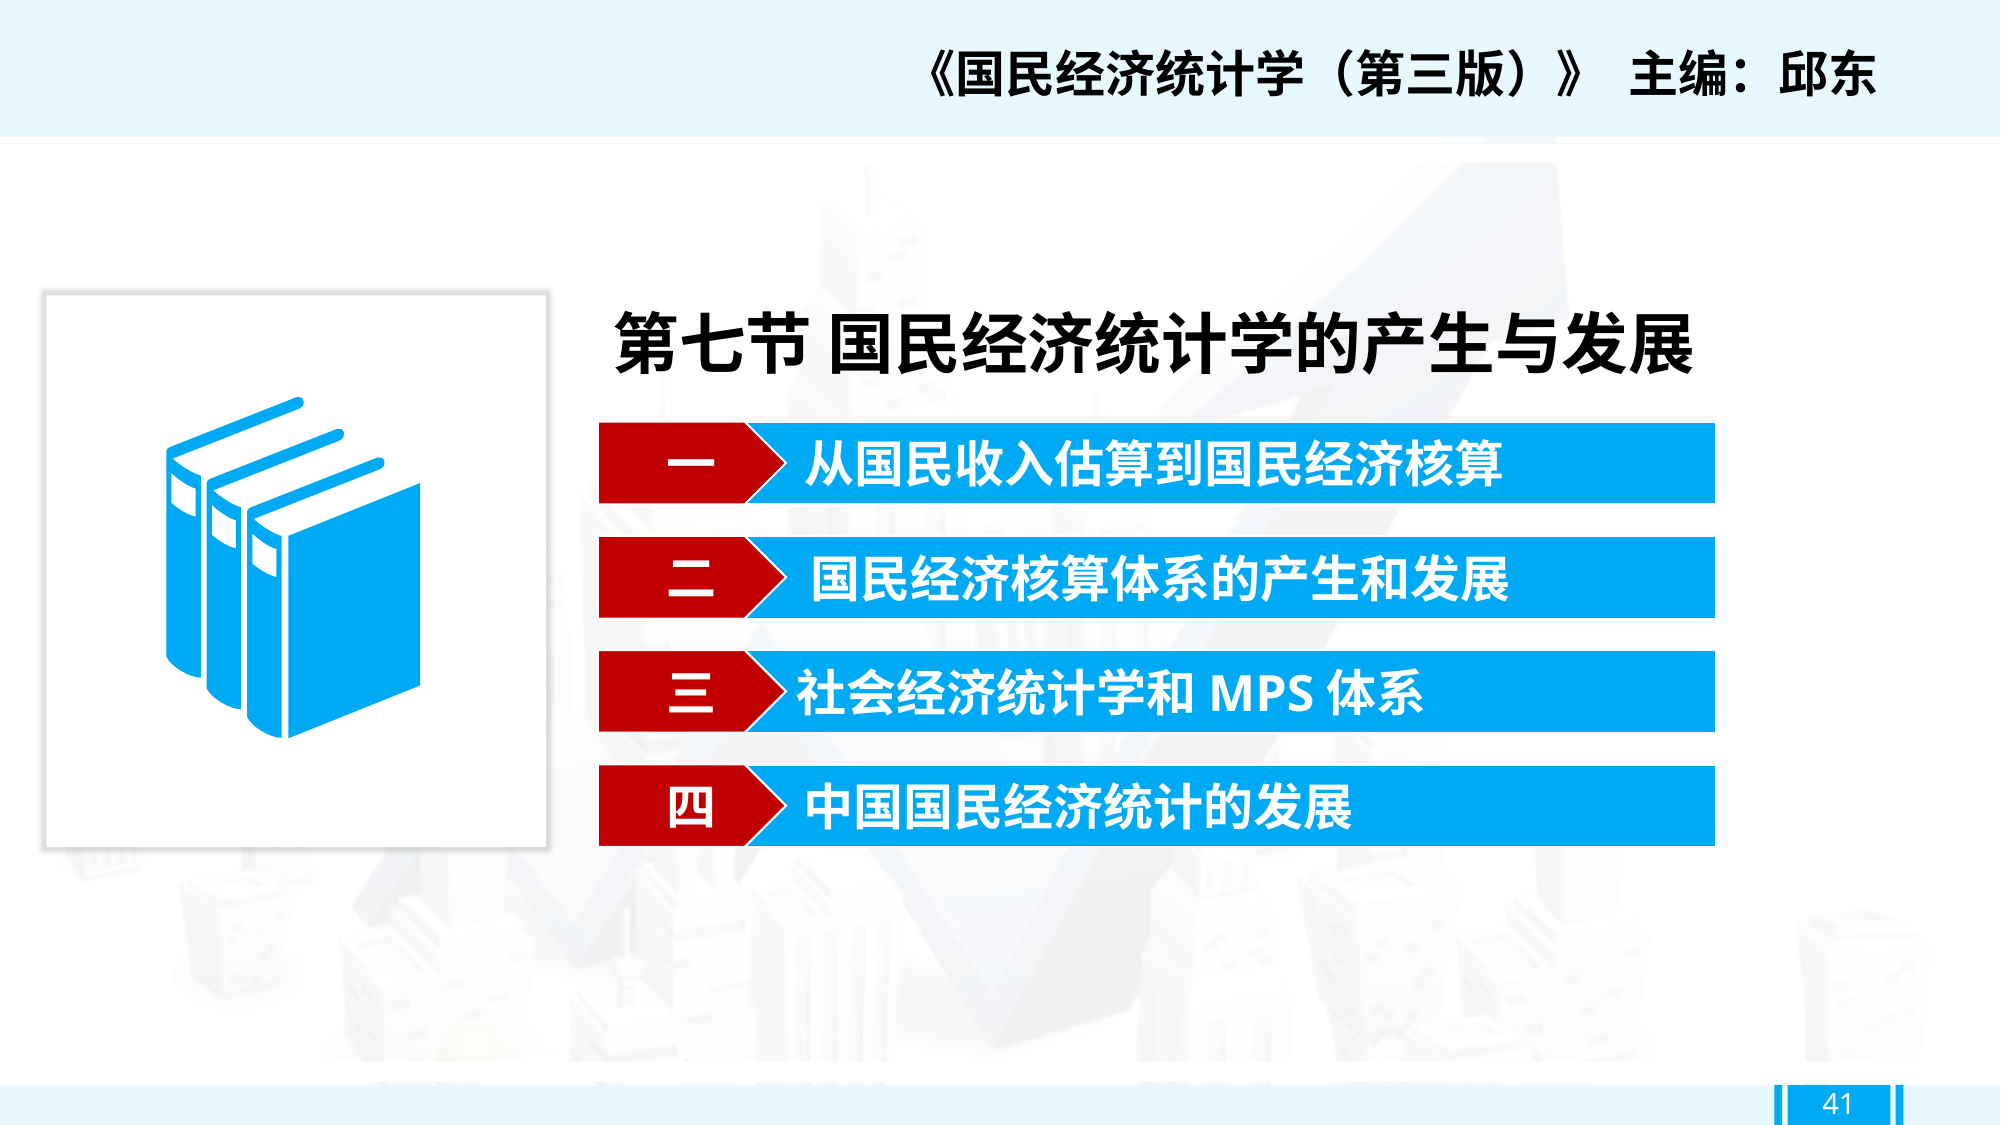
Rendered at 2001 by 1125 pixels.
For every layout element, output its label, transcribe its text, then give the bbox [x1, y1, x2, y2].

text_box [46, 295, 546, 848]
picture [1891, 1082, 2000, 1125]
text_box 《国民经济统计学（第三版）》 主编：邱东 [891, 35, 1976, 110]
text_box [597, 295, 1761, 848]
slide_number 41 [1787, 1075, 1891, 1125]
picture [0, 164, 2000, 1061]
picture [0, 1082, 1787, 1125]
picture [0, 0, 2000, 143]
